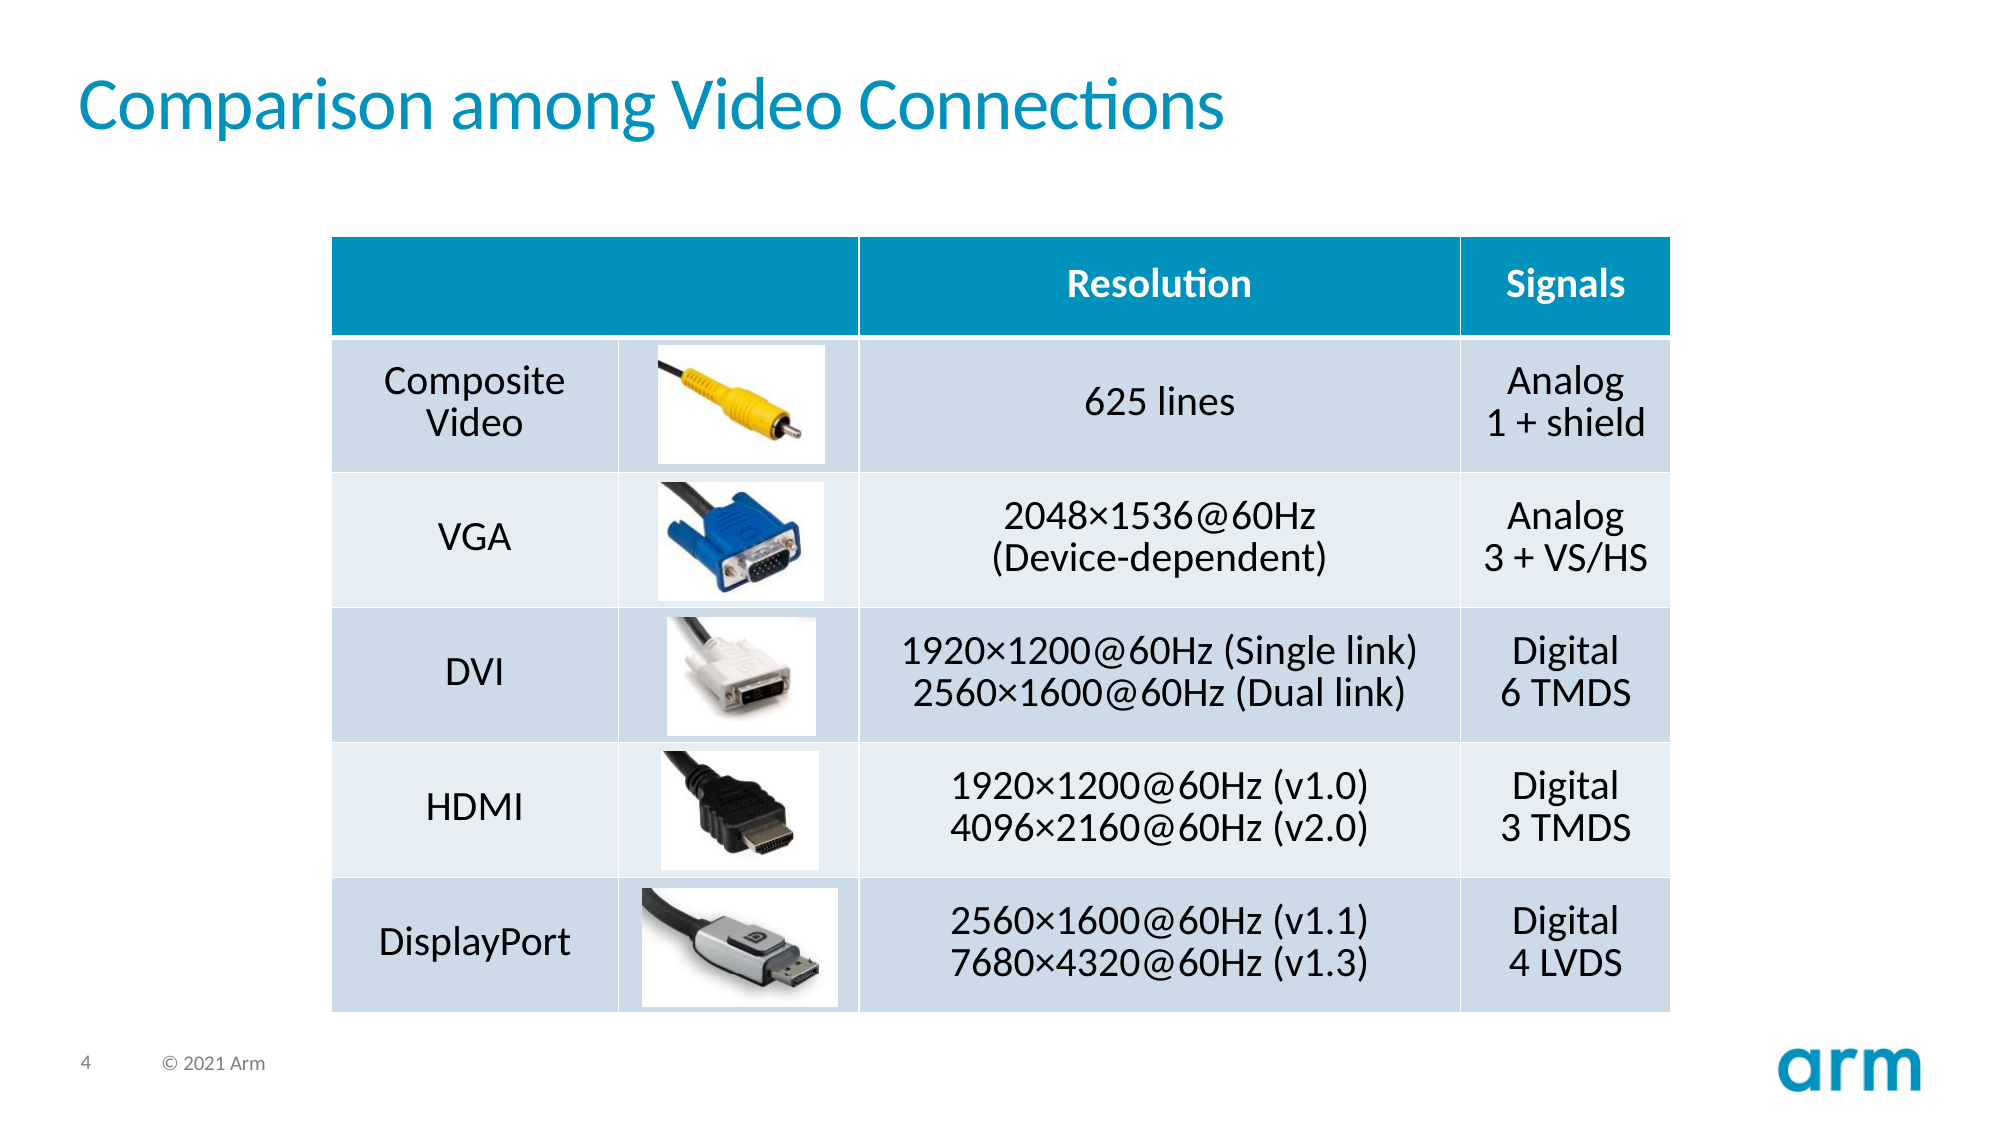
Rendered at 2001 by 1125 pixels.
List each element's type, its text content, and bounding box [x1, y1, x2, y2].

table_header [332, 237, 858, 335]
table_cell Analog 1 + shield [1461, 340, 1670, 472]
table_header Resolution [860, 237, 1460, 335]
table_cell [619, 878, 858, 1012]
picture [642, 888, 838, 1007]
picture [1777, 1047, 1922, 1093]
title Comparison among Video Connections [78, 78, 1922, 186]
table_header Signals [1461, 237, 1670, 335]
picture [658, 345, 825, 465]
table_cell HDMI [332, 743, 618, 877]
table_cell Composite Video [332, 340, 618, 472]
table_cell 625 lines [860, 340, 1460, 472]
table_cell DVI [332, 608, 618, 742]
table_cell 2048×1536@60Hz (Device-dependent) [860, 473, 1460, 607]
table_cell Analog 3 + VS/HS [1461, 473, 1670, 607]
table_cell Digital 4 LVDS [1461, 878, 1670, 1012]
table_cell VGA [332, 473, 618, 607]
table_cell 2560×1600@60Hz (v1.1) 7680×4320@60Hz (v1.3) [860, 878, 1460, 1012]
table_cell [619, 340, 858, 472]
picture [667, 617, 816, 736]
table_cell DisplayPort [332, 878, 618, 1012]
table_cell 1920×1200@60Hz (Single link) 2560×1600@60Hz (Dual link) [860, 608, 1460, 742]
picture [658, 482, 824, 601]
table_cell [619, 608, 858, 742]
table_cell 1920×1200@60Hz (v1.0) 4096×2160@60Hz (v2.0) [860, 743, 1460, 877]
table_cell Digital 6 TMDS [1461, 608, 1670, 742]
table_cell [619, 743, 858, 877]
picture [661, 751, 819, 870]
table_cell [619, 473, 858, 607]
table_cell Digital 3 TMDS [1461, 743, 1670, 877]
